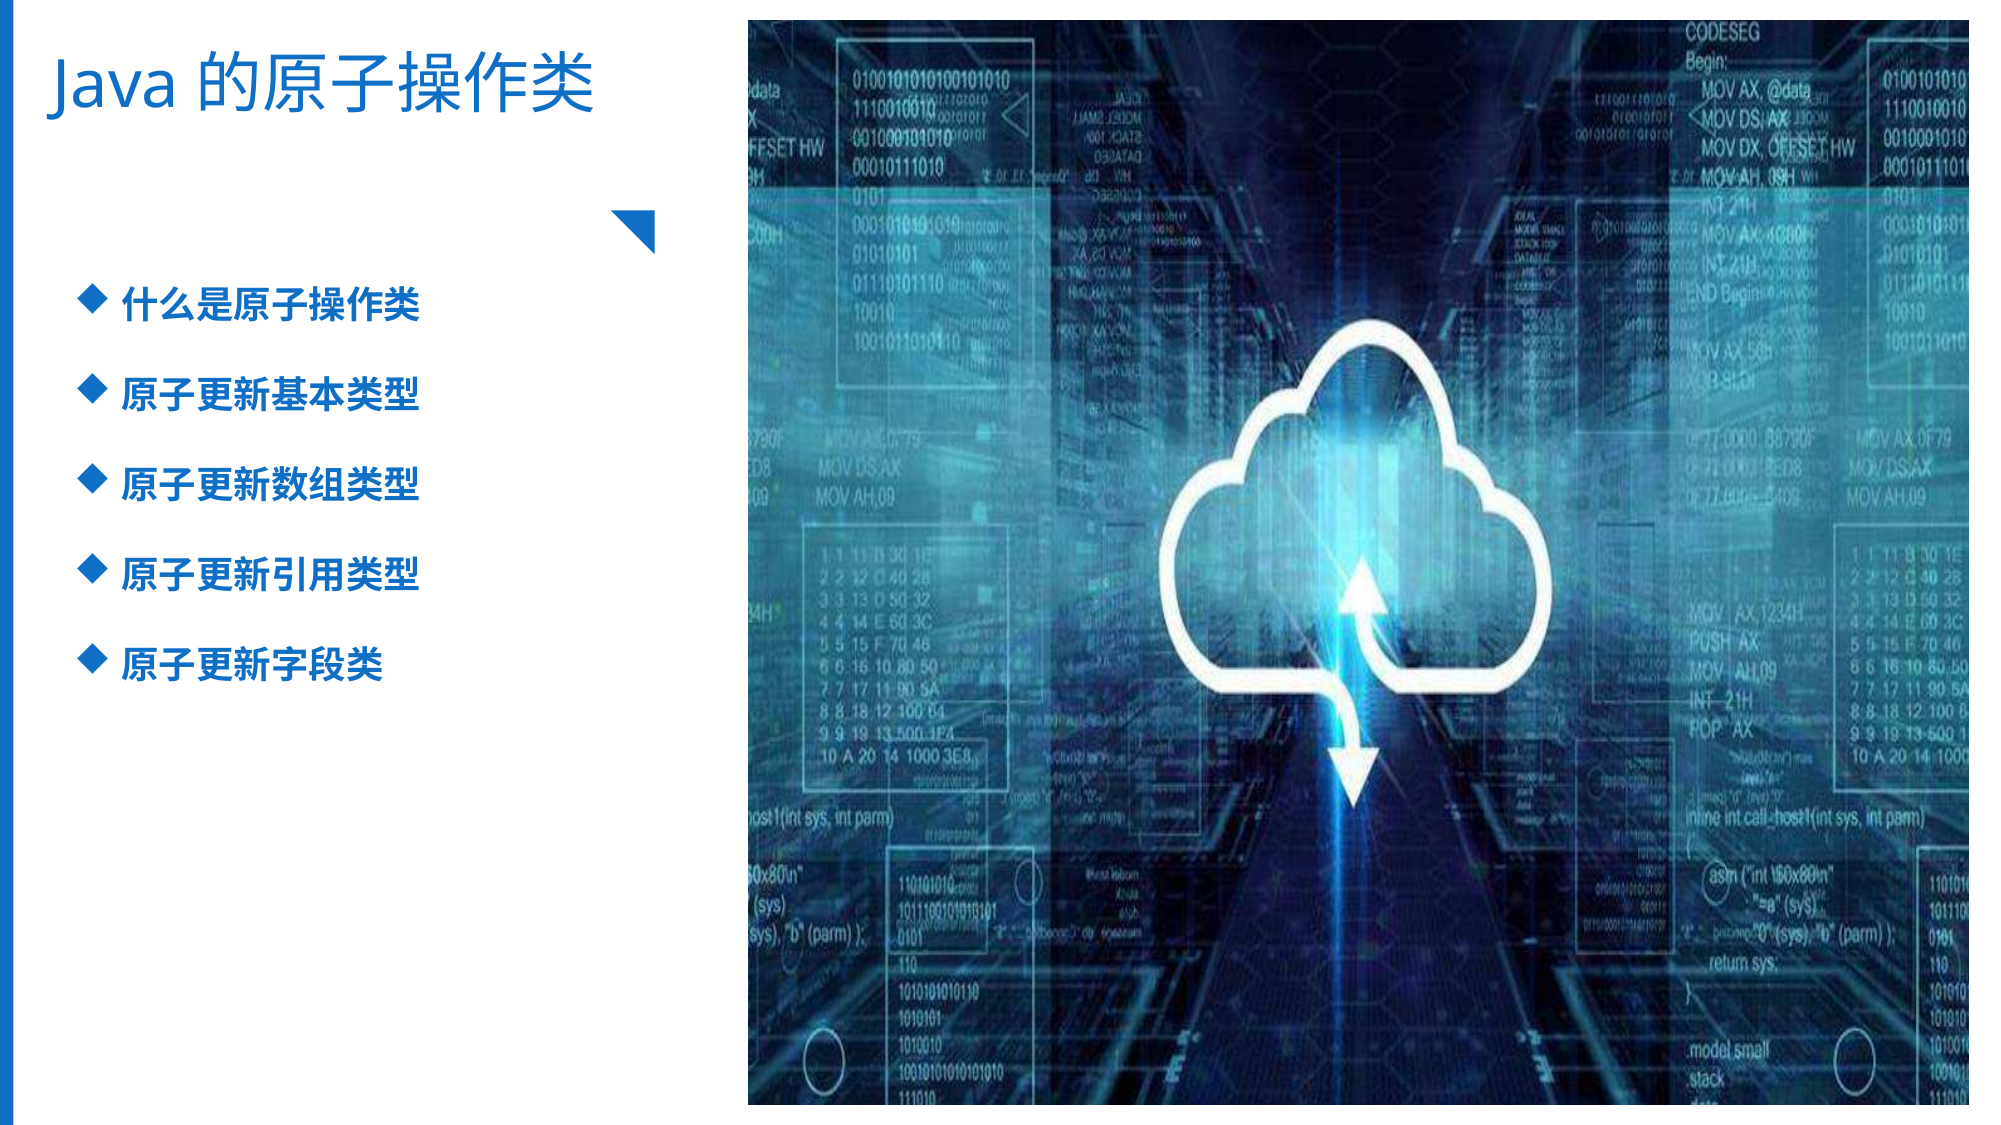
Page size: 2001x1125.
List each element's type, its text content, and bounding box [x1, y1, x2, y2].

picture [748, 20, 1969, 1105]
text_box [0, 0, 14, 1125]
text_box [608, 209, 656, 257]
text_box Java的原子操作类 [37, 33, 748, 128]
text_box 什么是原子操作类 原子更新基本类型 原子更新数组类型 原子更新引用类型 原子更新字段类 [59, 273, 727, 739]
